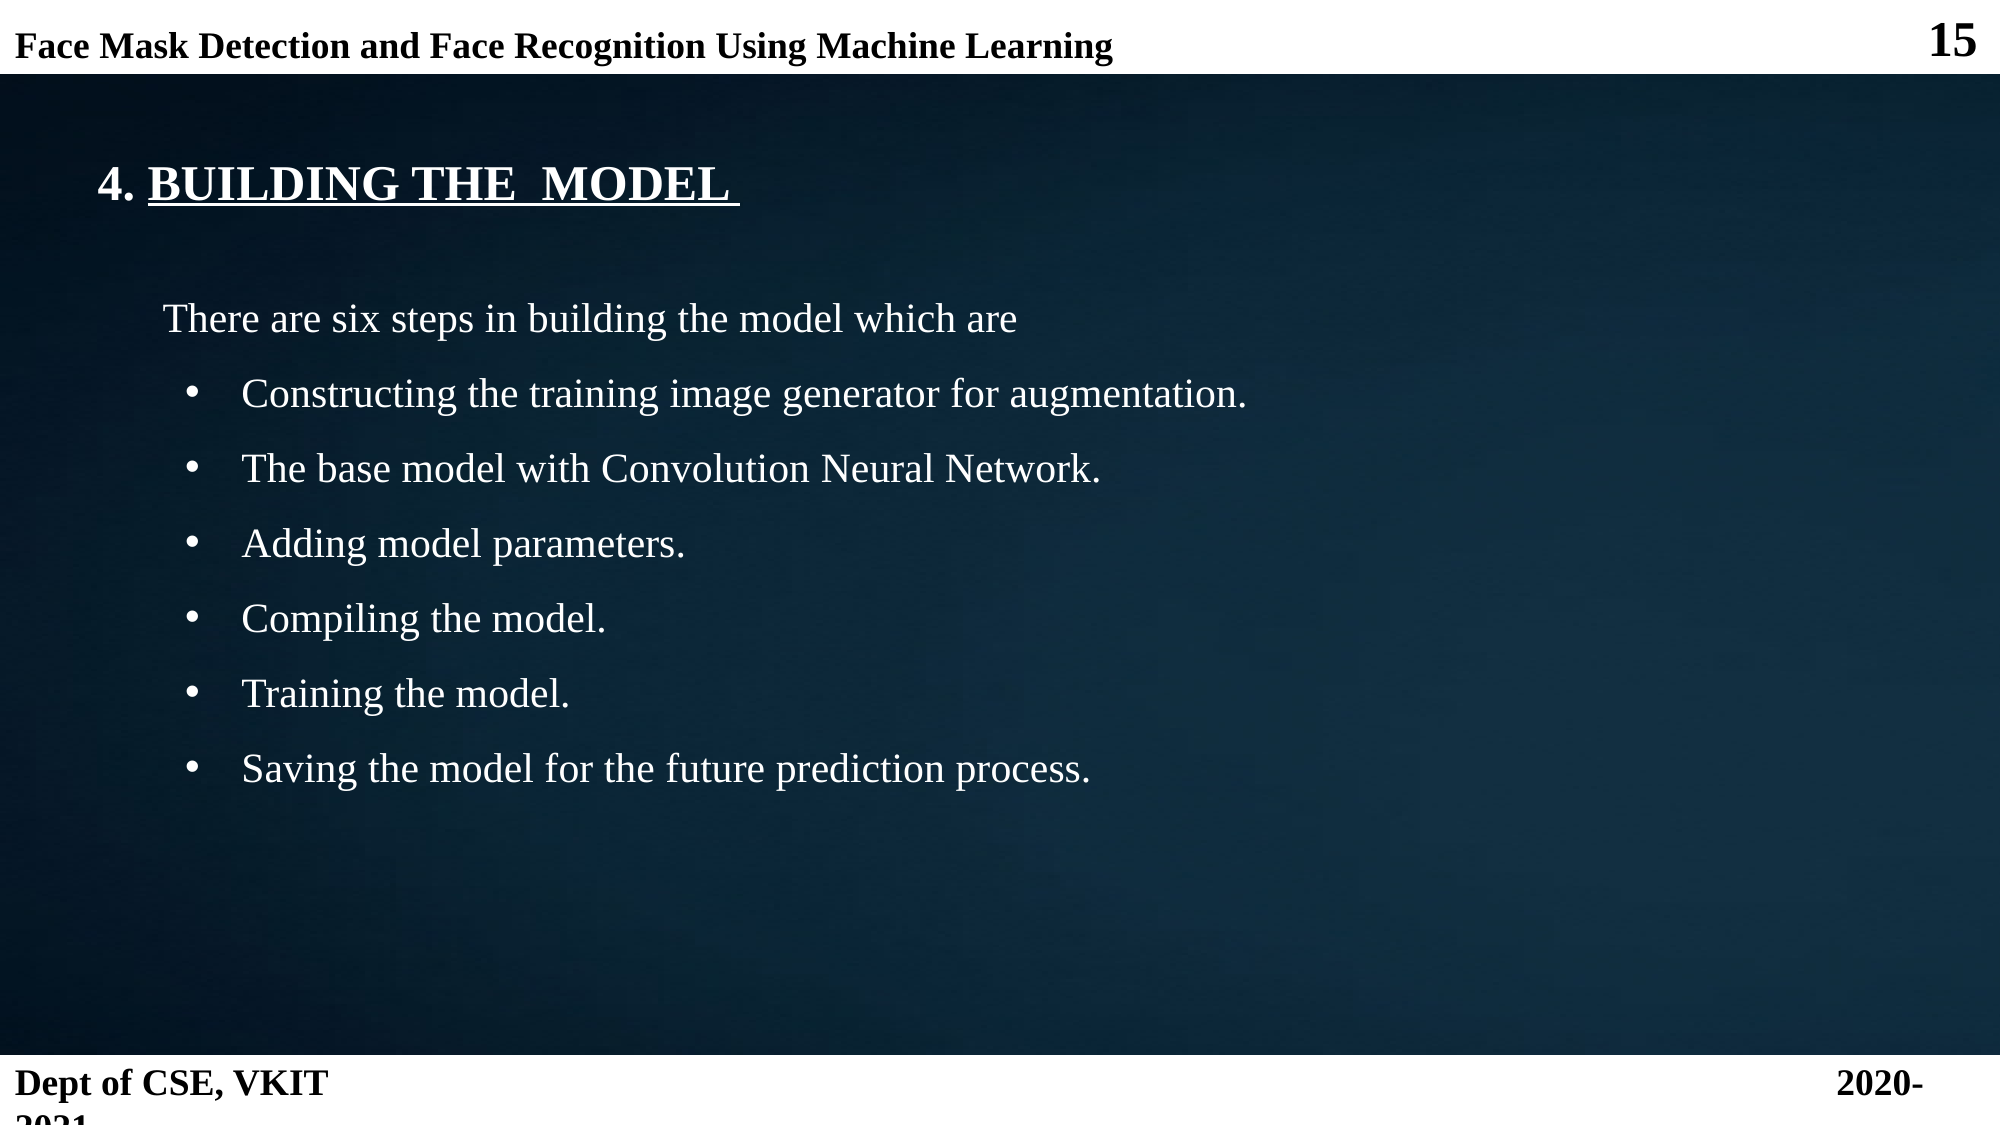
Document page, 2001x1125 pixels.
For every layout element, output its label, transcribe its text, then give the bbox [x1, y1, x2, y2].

text_box 15 [1913, 0, 2000, 74]
text_box Face Mask Detection and Face Recognition Using Machine Learning [0, 13, 1929, 74]
text_box Dept of CSE, VKIT 2020-2021 [0, 1055, 2000, 1125]
picture [0, 74, 2000, 1055]
